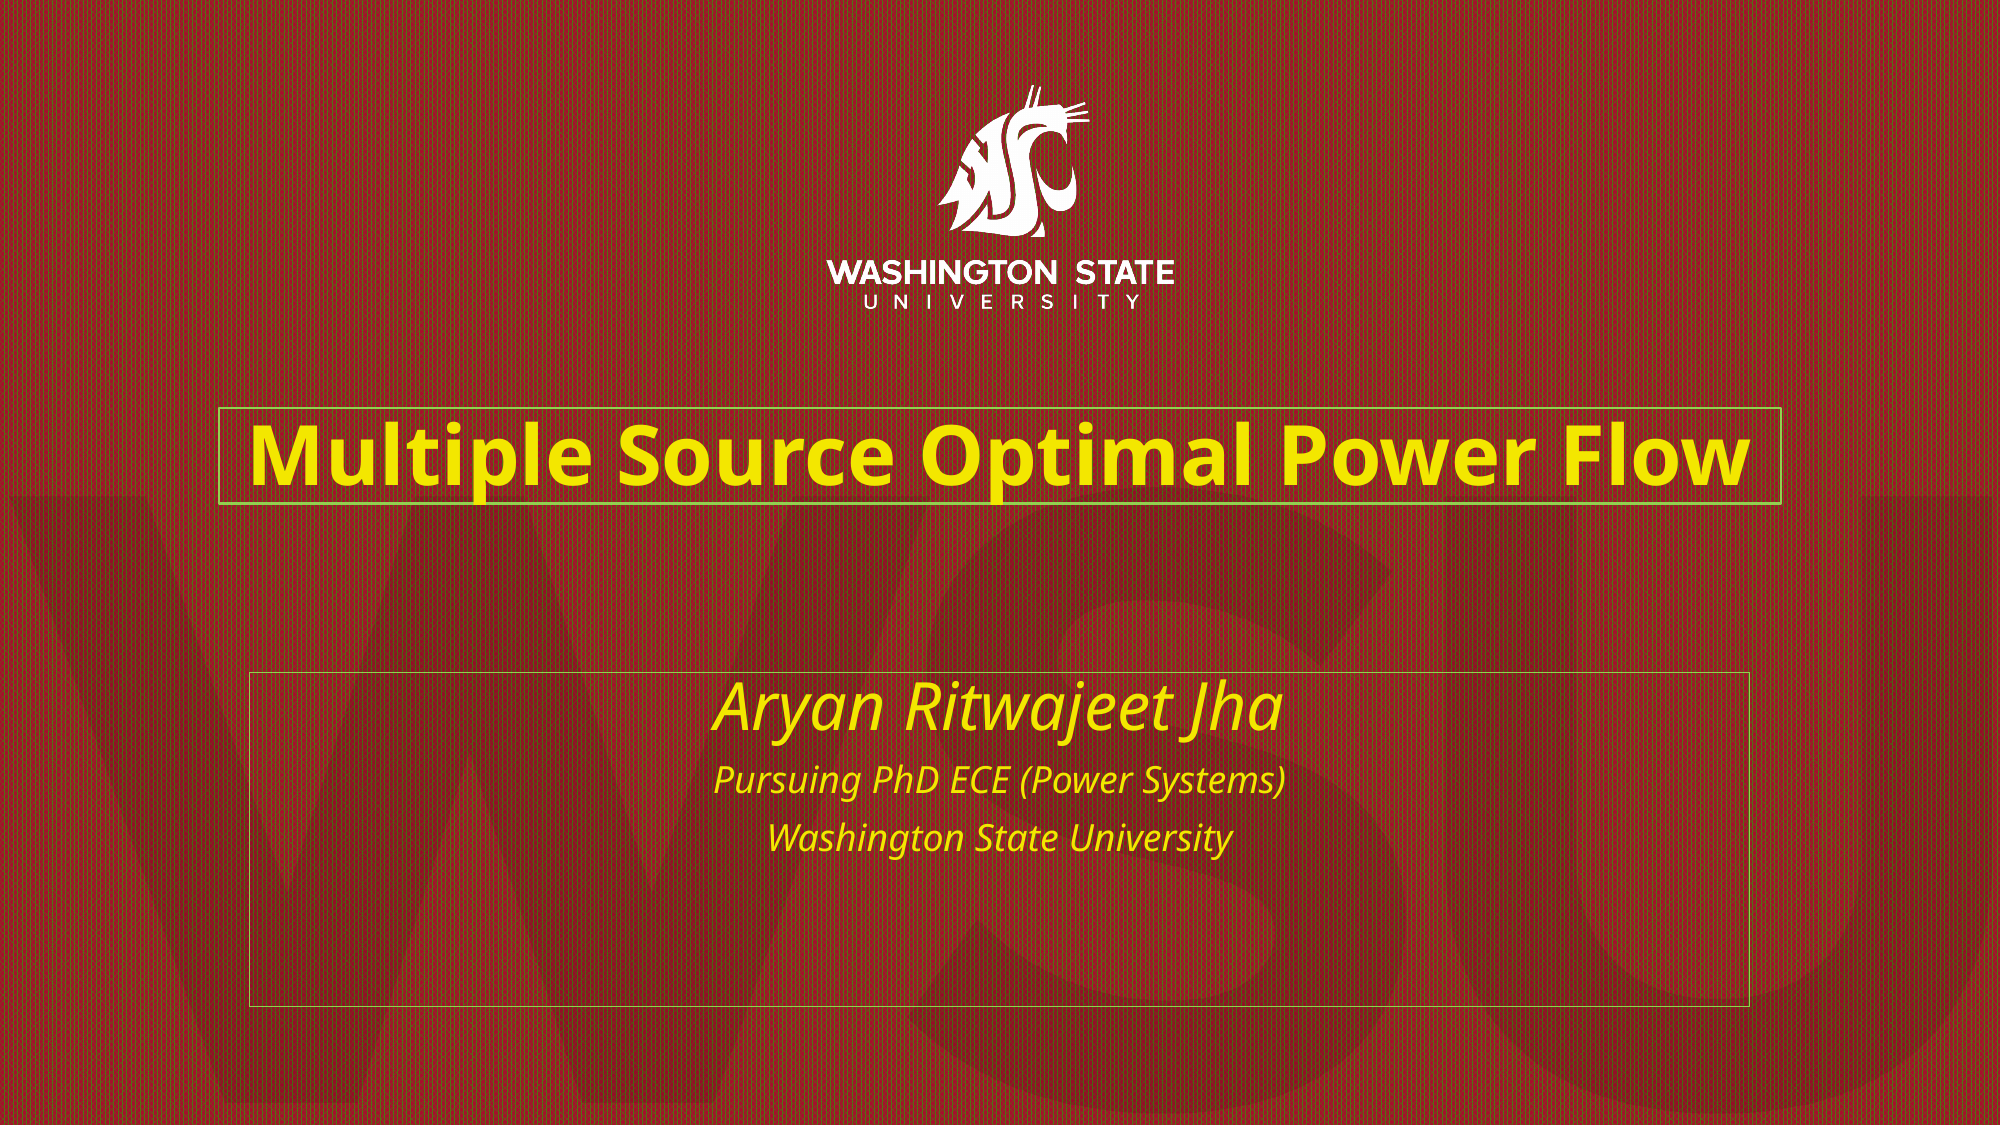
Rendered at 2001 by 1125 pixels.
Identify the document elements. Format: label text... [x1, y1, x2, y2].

picture [826, 85, 1174, 309]
title Multiple Source Optimal Power Flow [219, 407, 1781, 504]
subtitle Aryan Ritwajeet Jha Pursuing PhD ECE (Power Systems) Washington State University [249, 672, 1750, 1007]
picture [6, 486, 1994, 1114]
